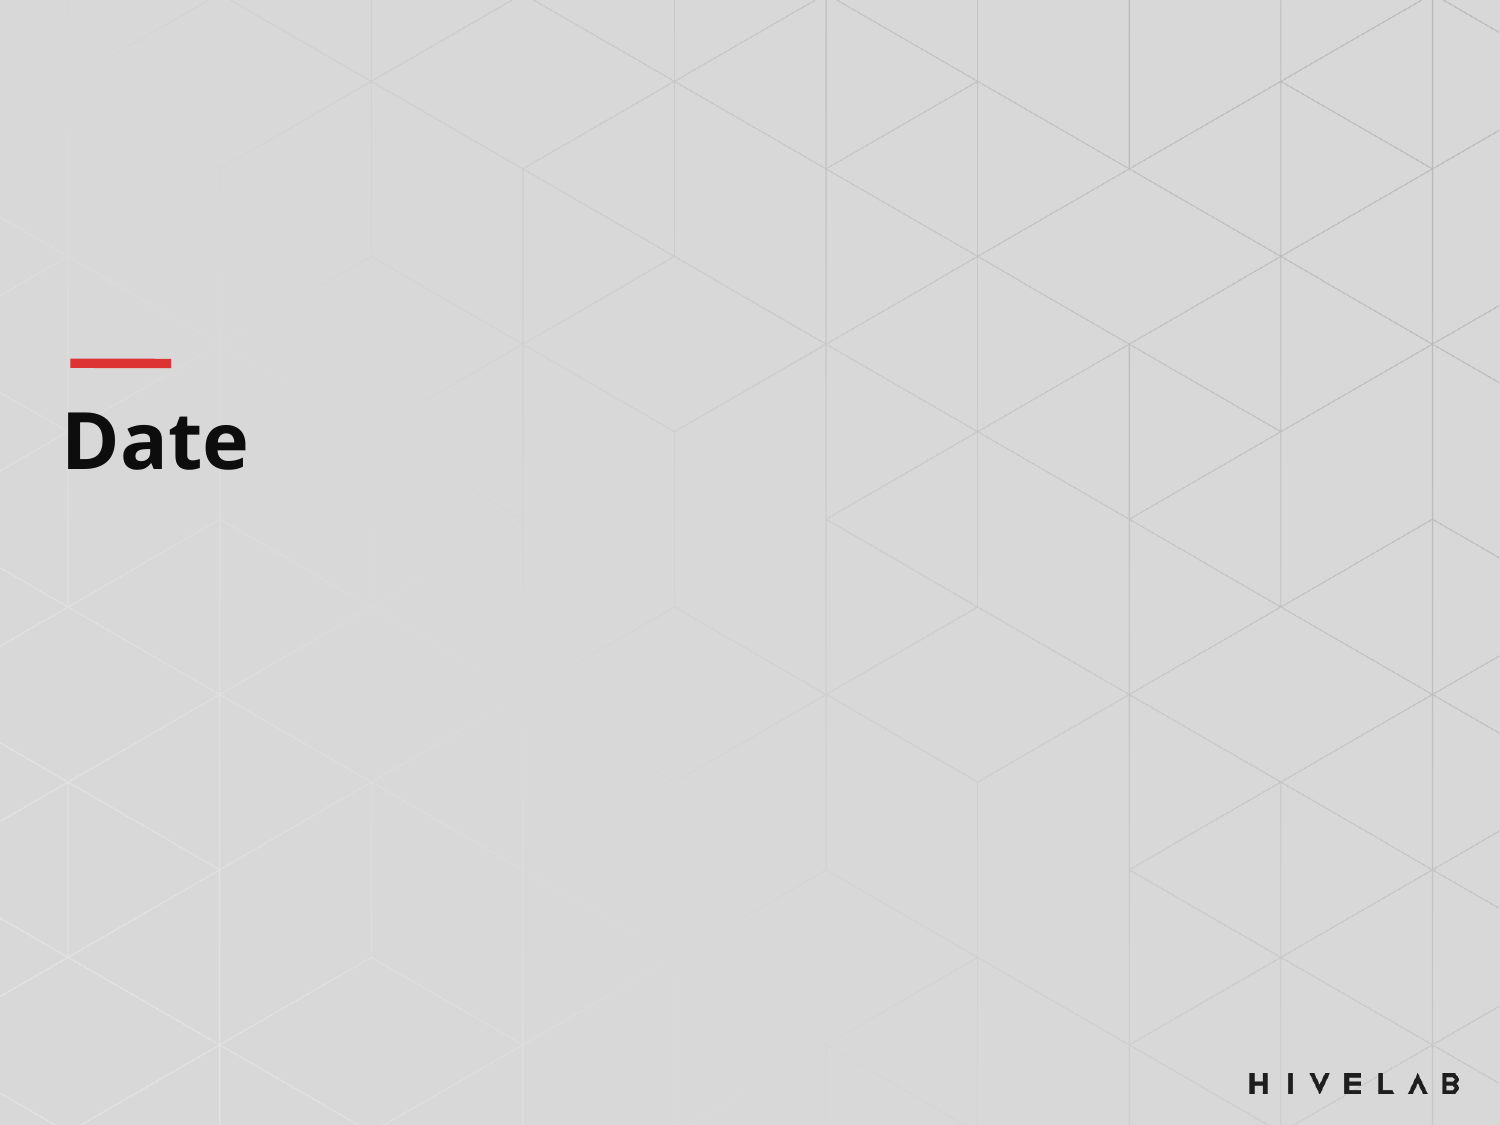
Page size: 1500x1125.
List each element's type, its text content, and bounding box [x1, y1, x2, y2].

picture [0, 0, 1500, 1125]
text_box Date [46, 382, 1087, 493]
